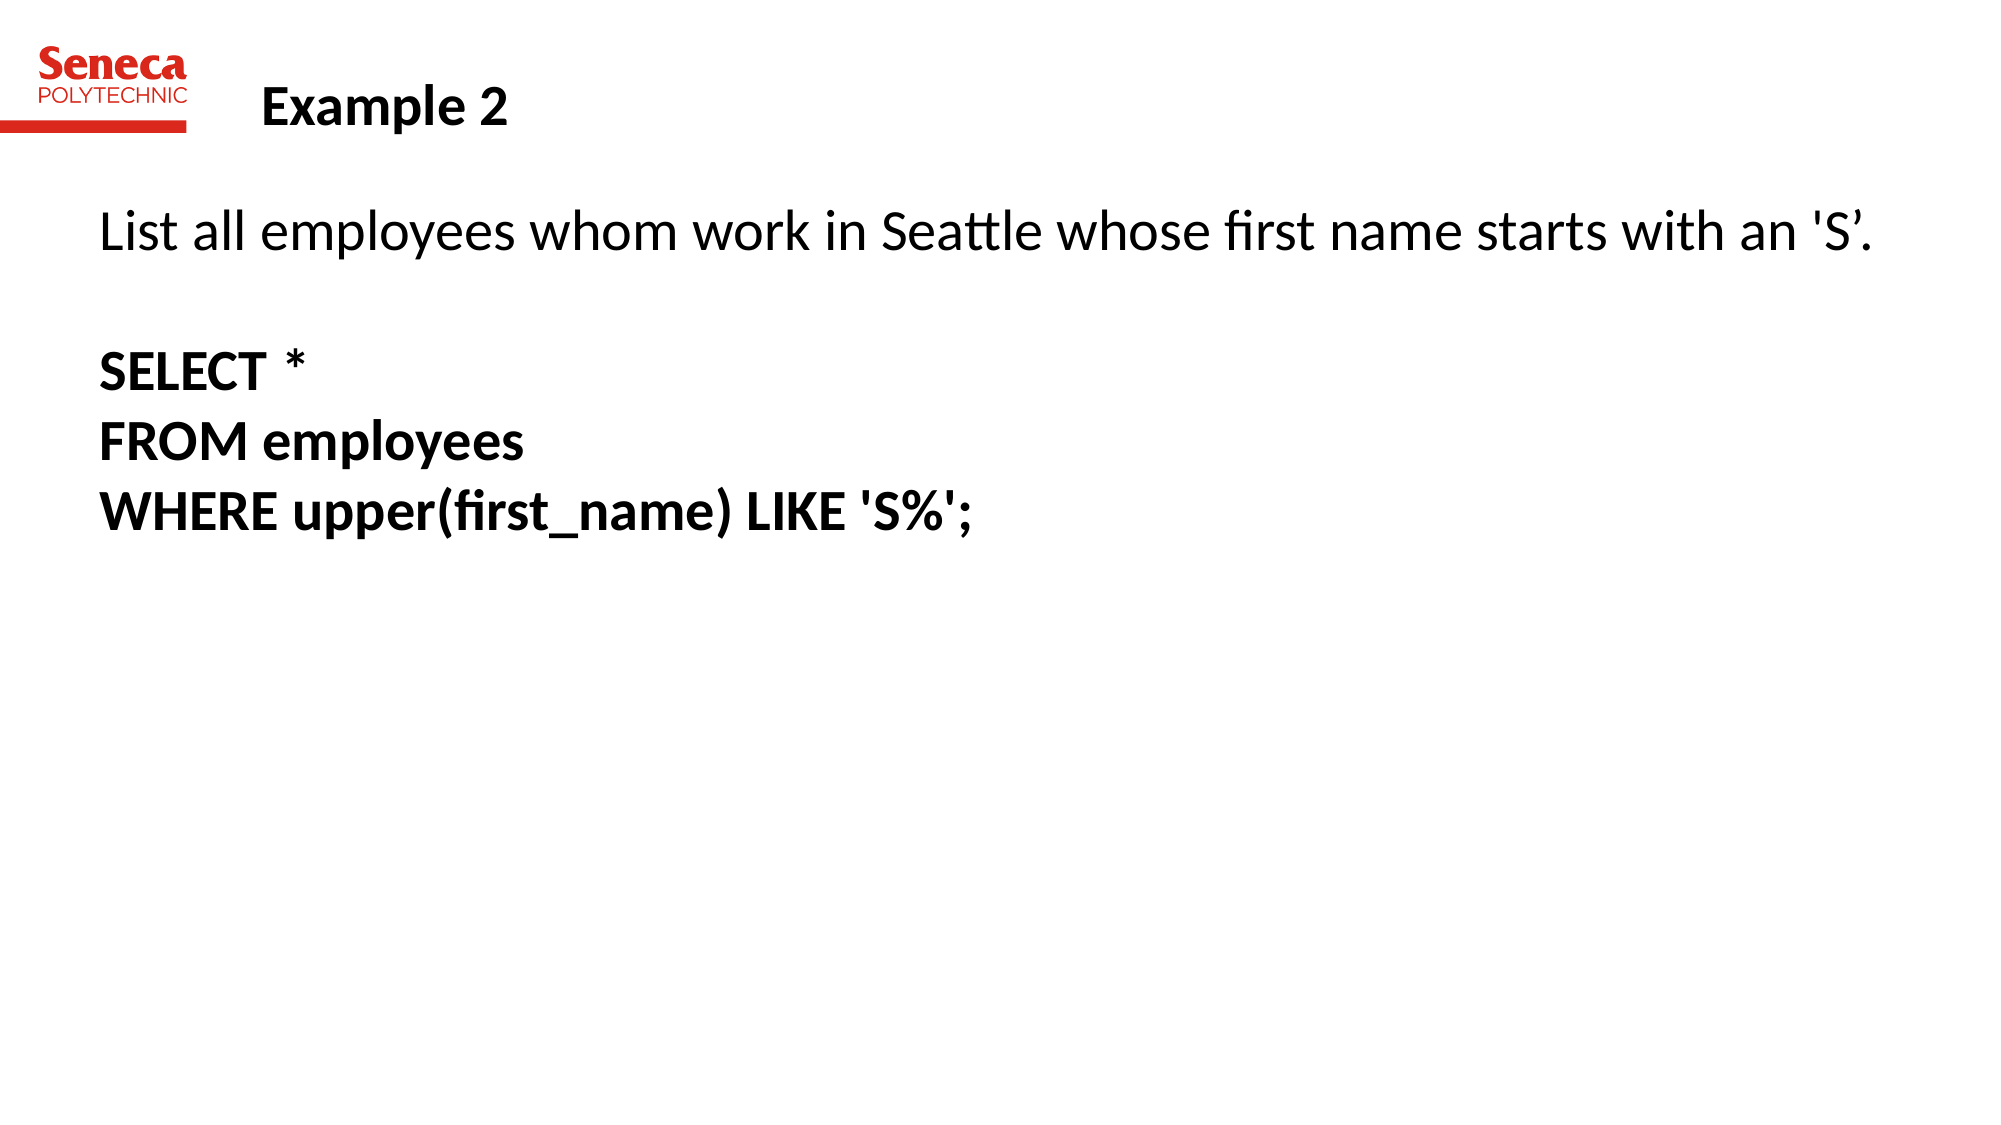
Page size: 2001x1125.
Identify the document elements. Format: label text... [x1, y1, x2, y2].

text_box [0, 119, 187, 134]
text_box Example 2 [246, 59, 1984, 144]
picture [39, 46, 187, 103]
text_box List all employees whom work in Seattle whose first name starts with an 'S’. SELECT * FROM employees WHERE upper(first_name) LIKE 'S%'; [66, 185, 1916, 550]
